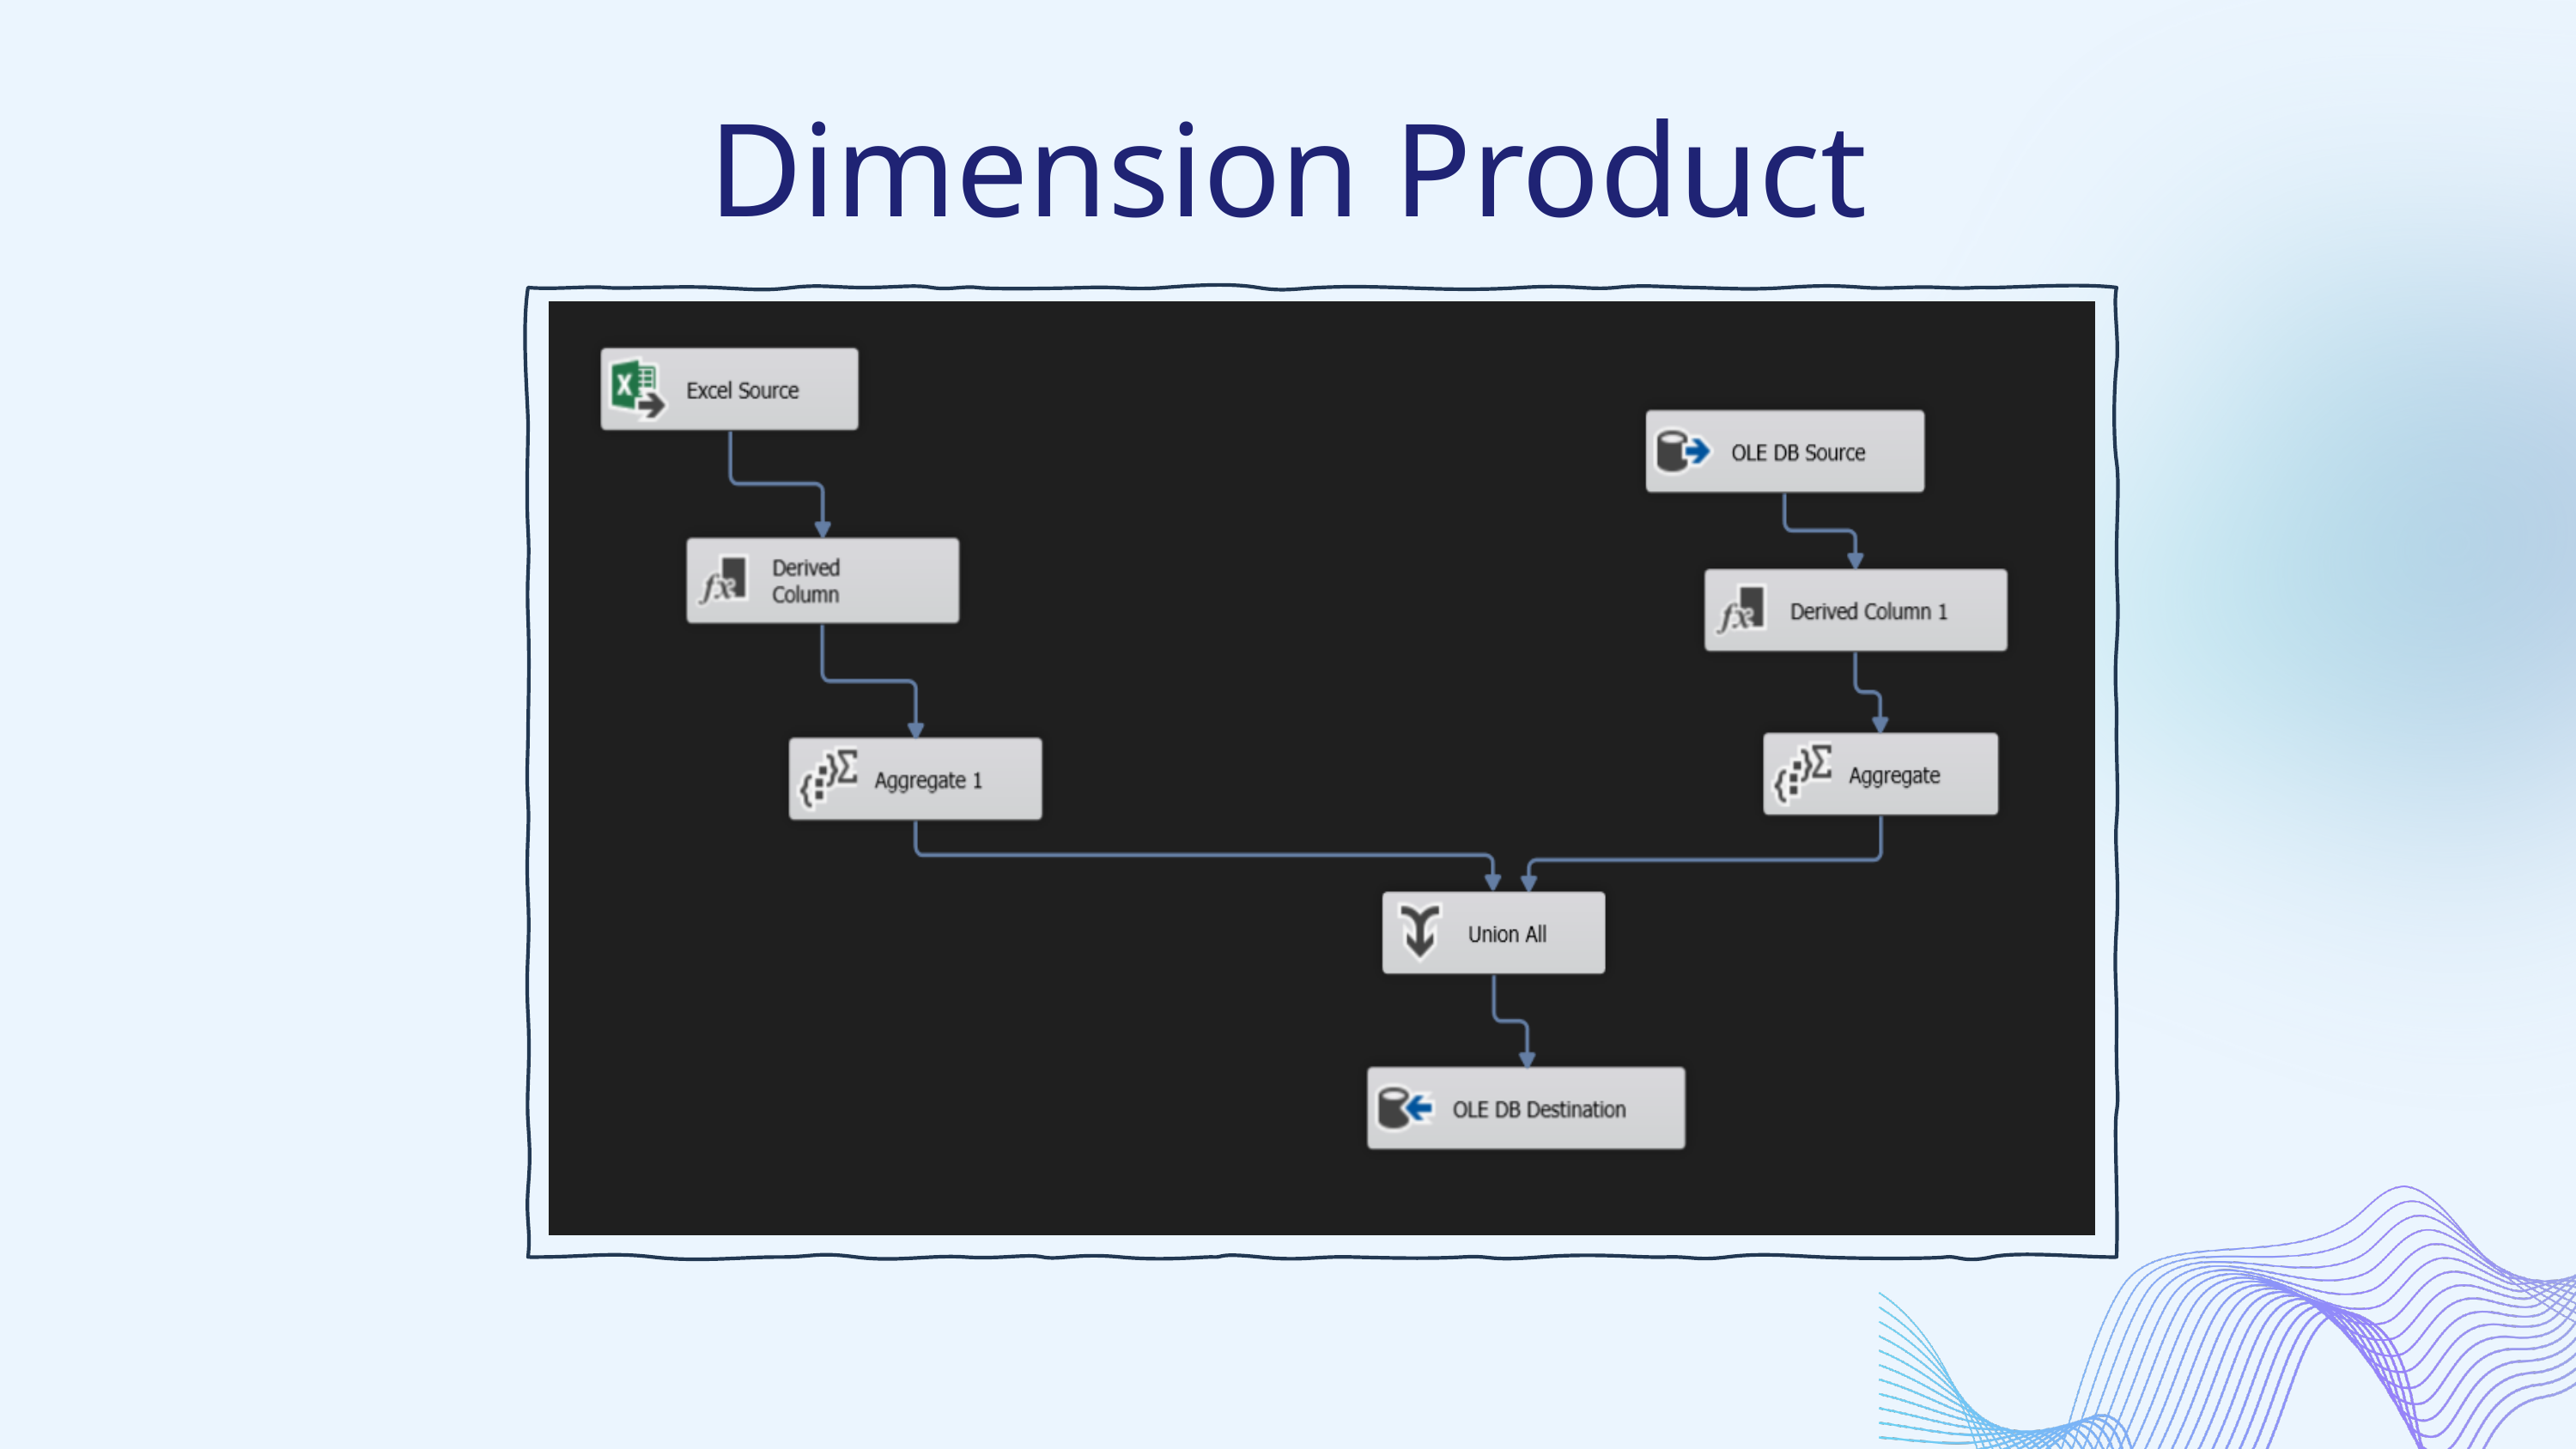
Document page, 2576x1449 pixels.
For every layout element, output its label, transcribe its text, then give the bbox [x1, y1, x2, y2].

text_box Dimension Product [549, 58, 2027, 243]
text_box [523, 282, 2120, 1262]
text_box [1878, 1185, 2576, 1449]
text_box [1739, 0, 2576, 1147]
picture [549, 301, 2096, 1235]
